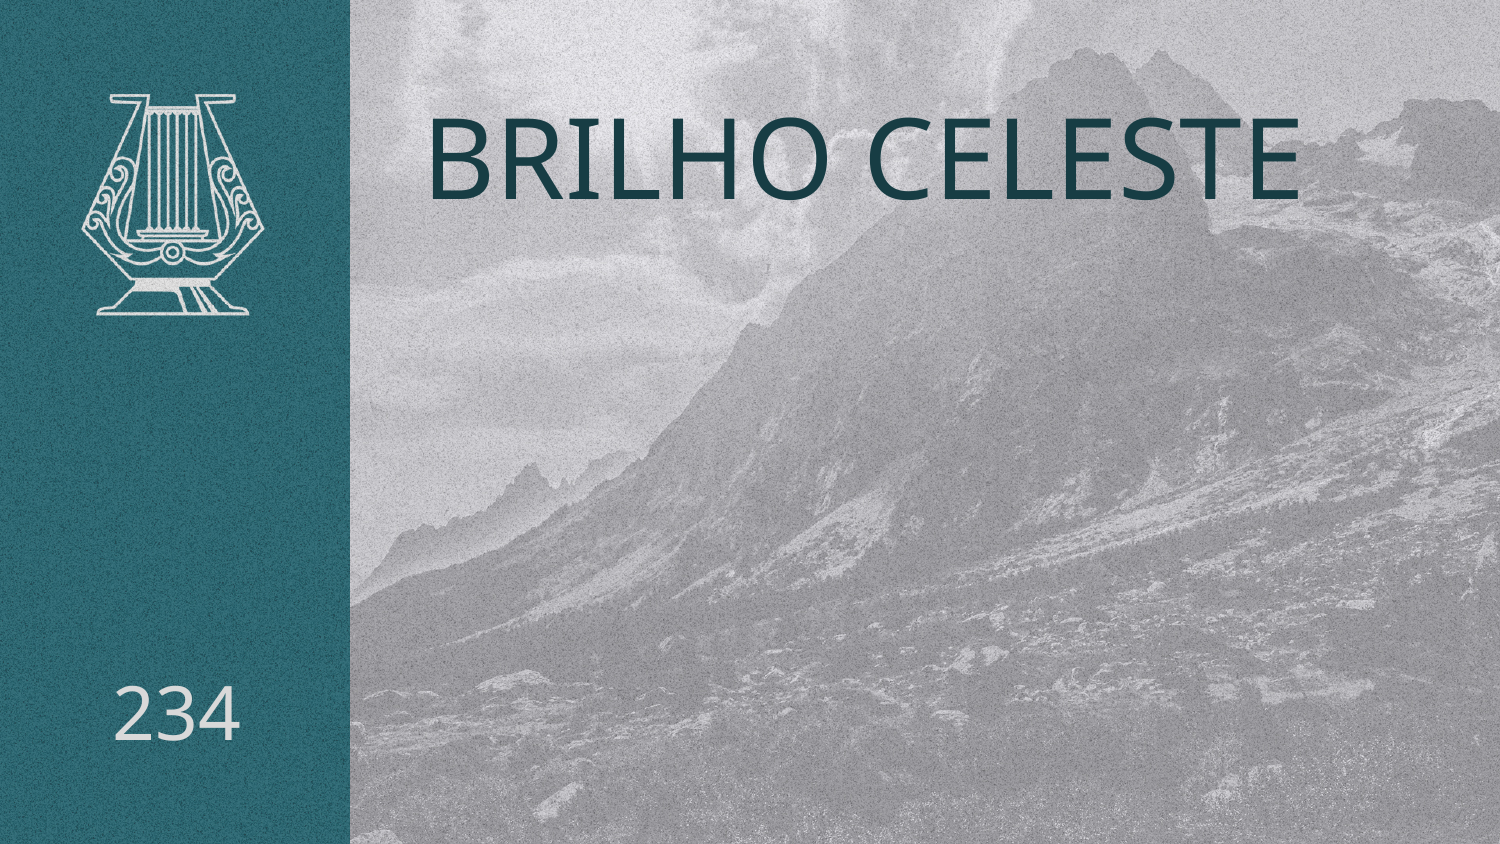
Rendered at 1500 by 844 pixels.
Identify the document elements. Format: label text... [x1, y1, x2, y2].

picture [0, 0, 1500, 844]
title BRILHO CELESTE [407, 79, 1447, 777]
list 234 [76, 658, 278, 765]
